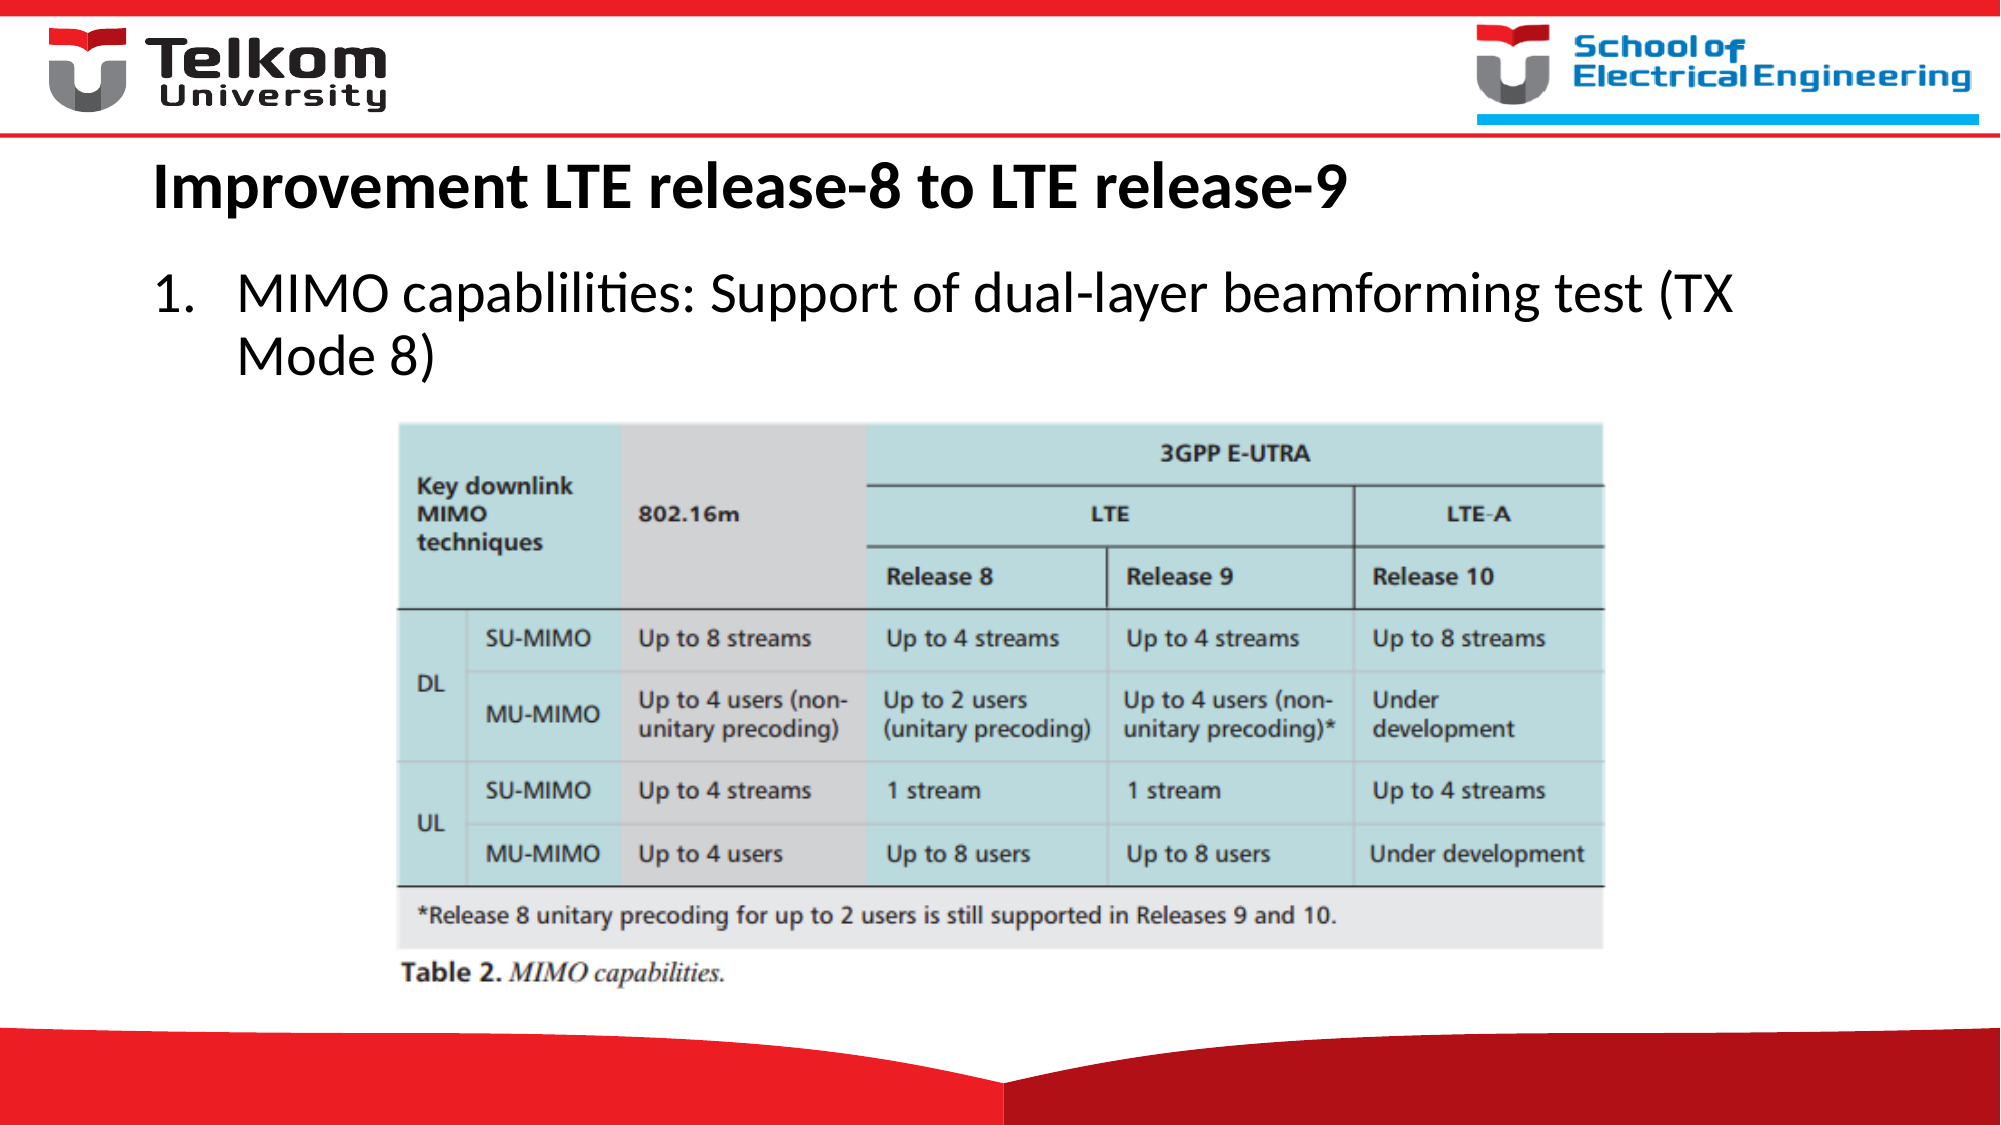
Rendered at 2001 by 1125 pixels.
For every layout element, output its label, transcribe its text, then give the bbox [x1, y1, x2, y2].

title Improvement LTE release-8 to LTE release-9 [137, 148, 1863, 225]
picture [1466, 24, 1979, 125]
picture [374, 404, 1624, 1000]
list MIMO capablilities: Support of dual-layer beamforming test (TX Mode 8) [137, 254, 1863, 1014]
